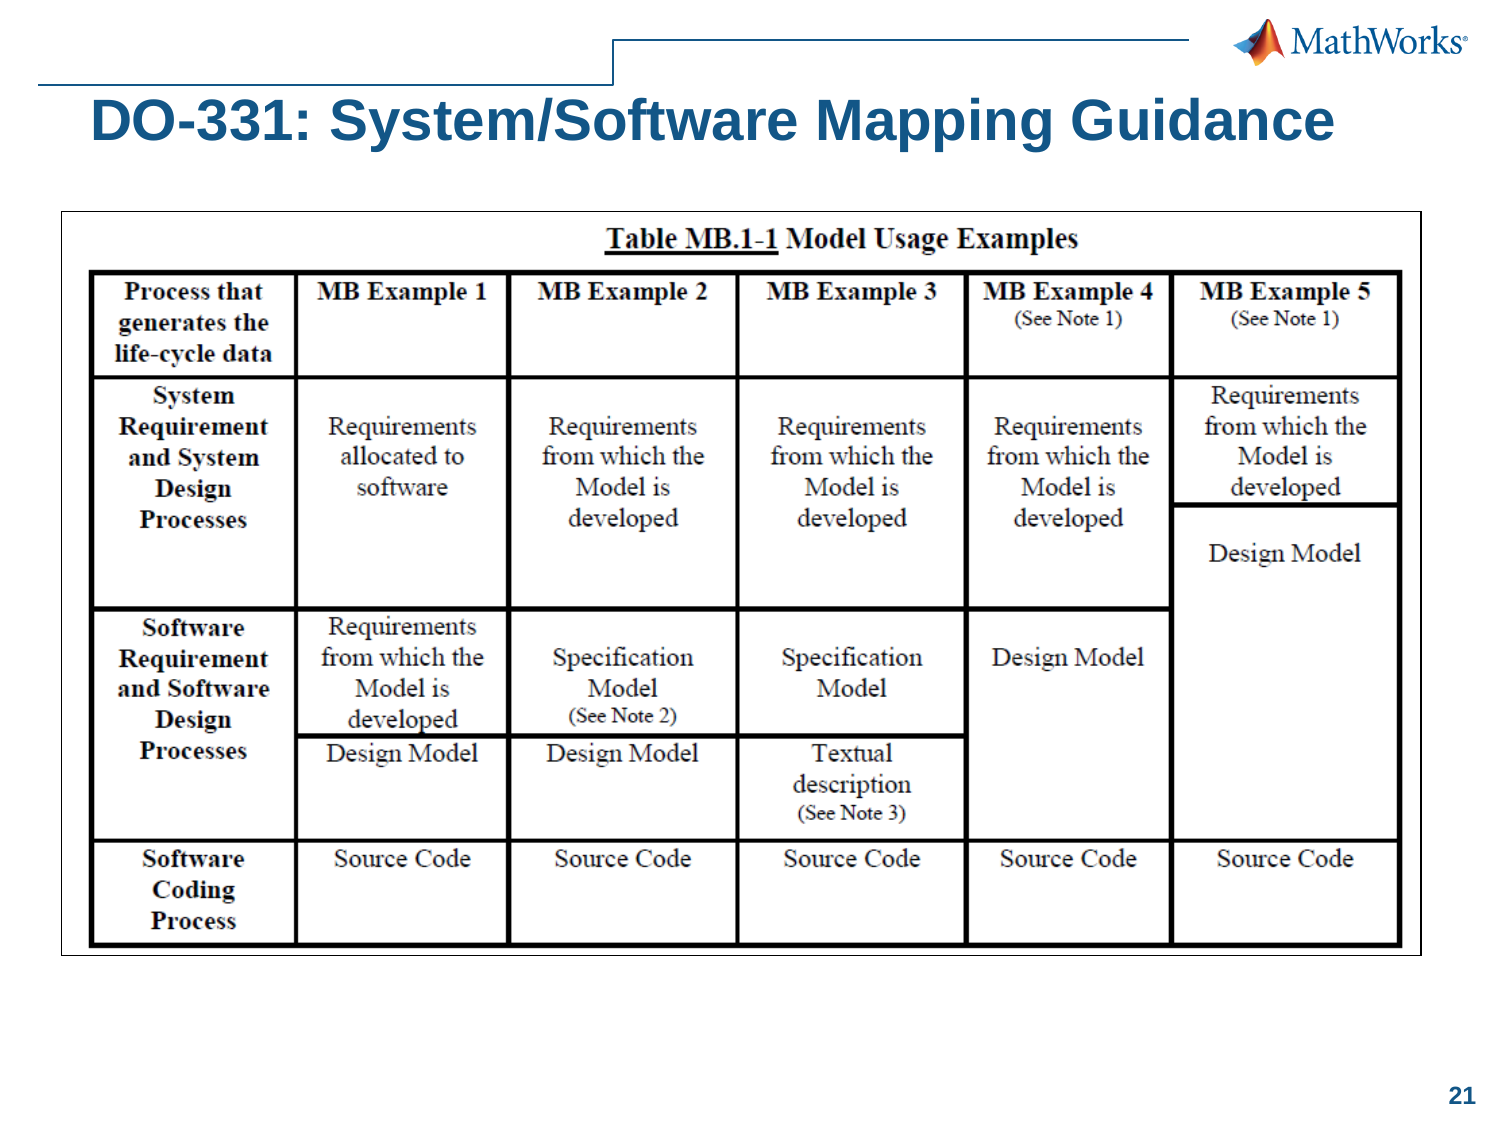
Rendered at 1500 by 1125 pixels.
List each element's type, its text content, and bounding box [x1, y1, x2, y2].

picture [62, 212, 1421, 955]
title DO-331: System/Software Mapping Guidance [75, 75, 1400, 210]
picture [1226, 7, 1483, 78]
